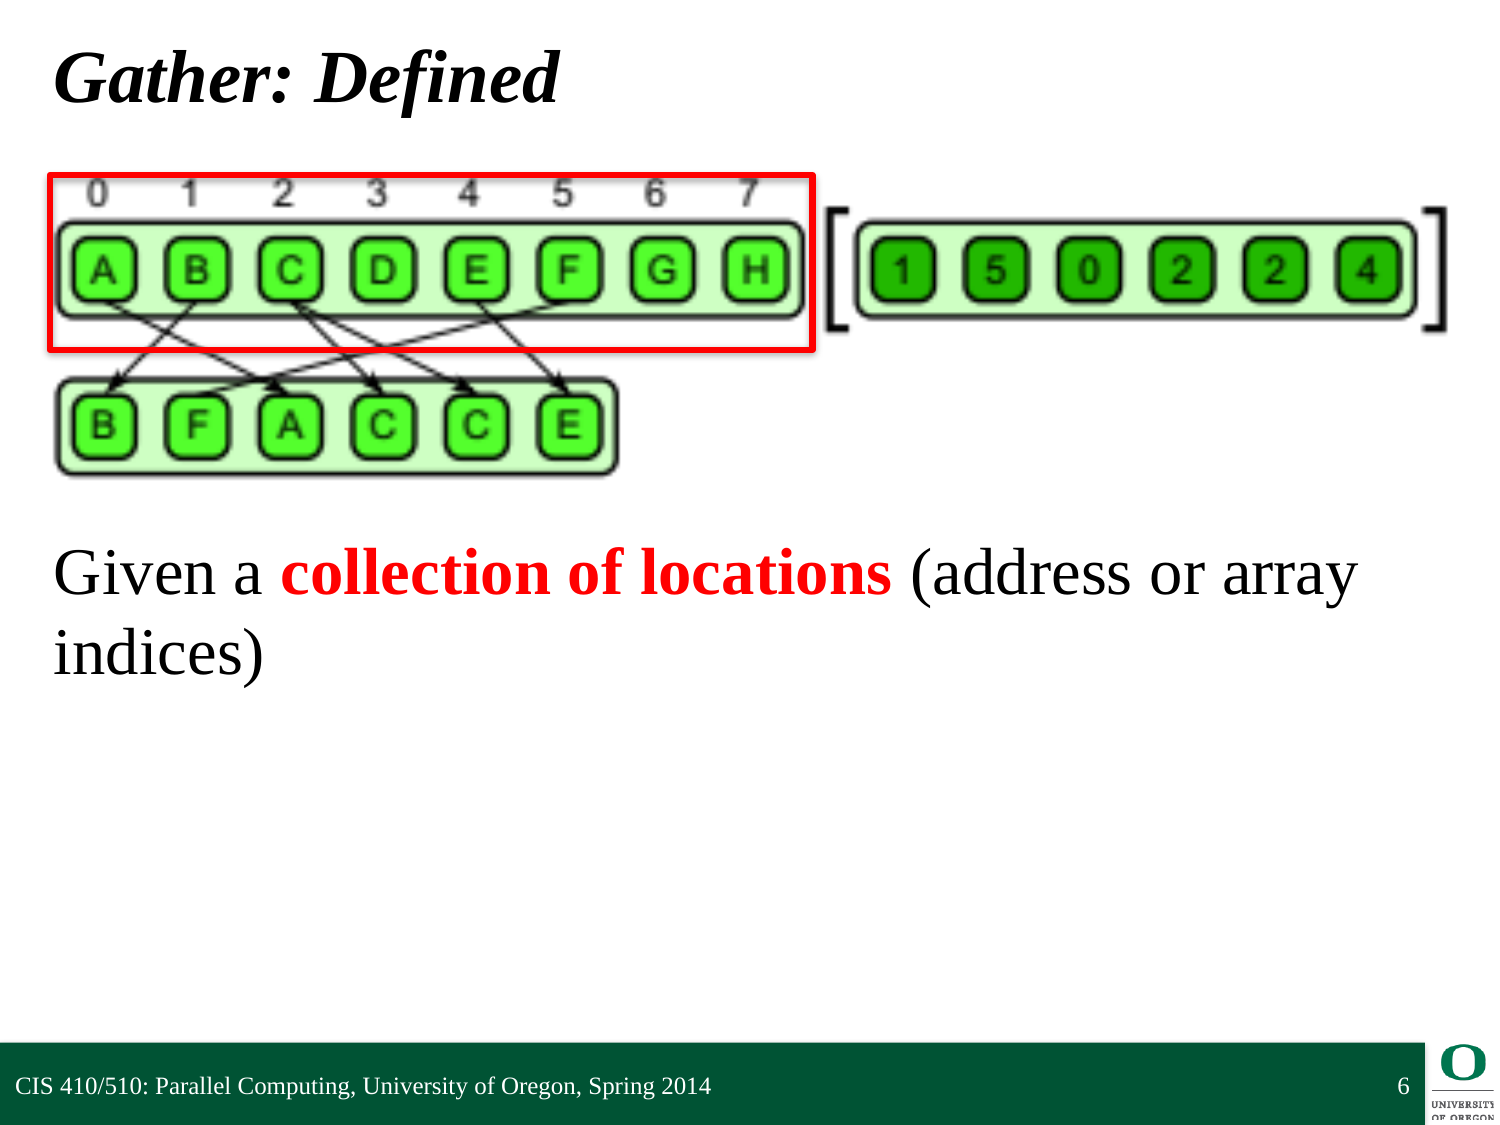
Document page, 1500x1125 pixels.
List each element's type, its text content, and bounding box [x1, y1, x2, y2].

slide_number 6 [1074, 1044, 1425, 1125]
footer CIS 410/510: Parallel Computing, University of Oregon, Spring 2014 [0, 1044, 988, 1125]
picture [37, 149, 1463, 503]
title Gather: Defined [39, 0, 1500, 145]
list Given a collection of locations (address or array indices) [39, 147, 1500, 1046]
